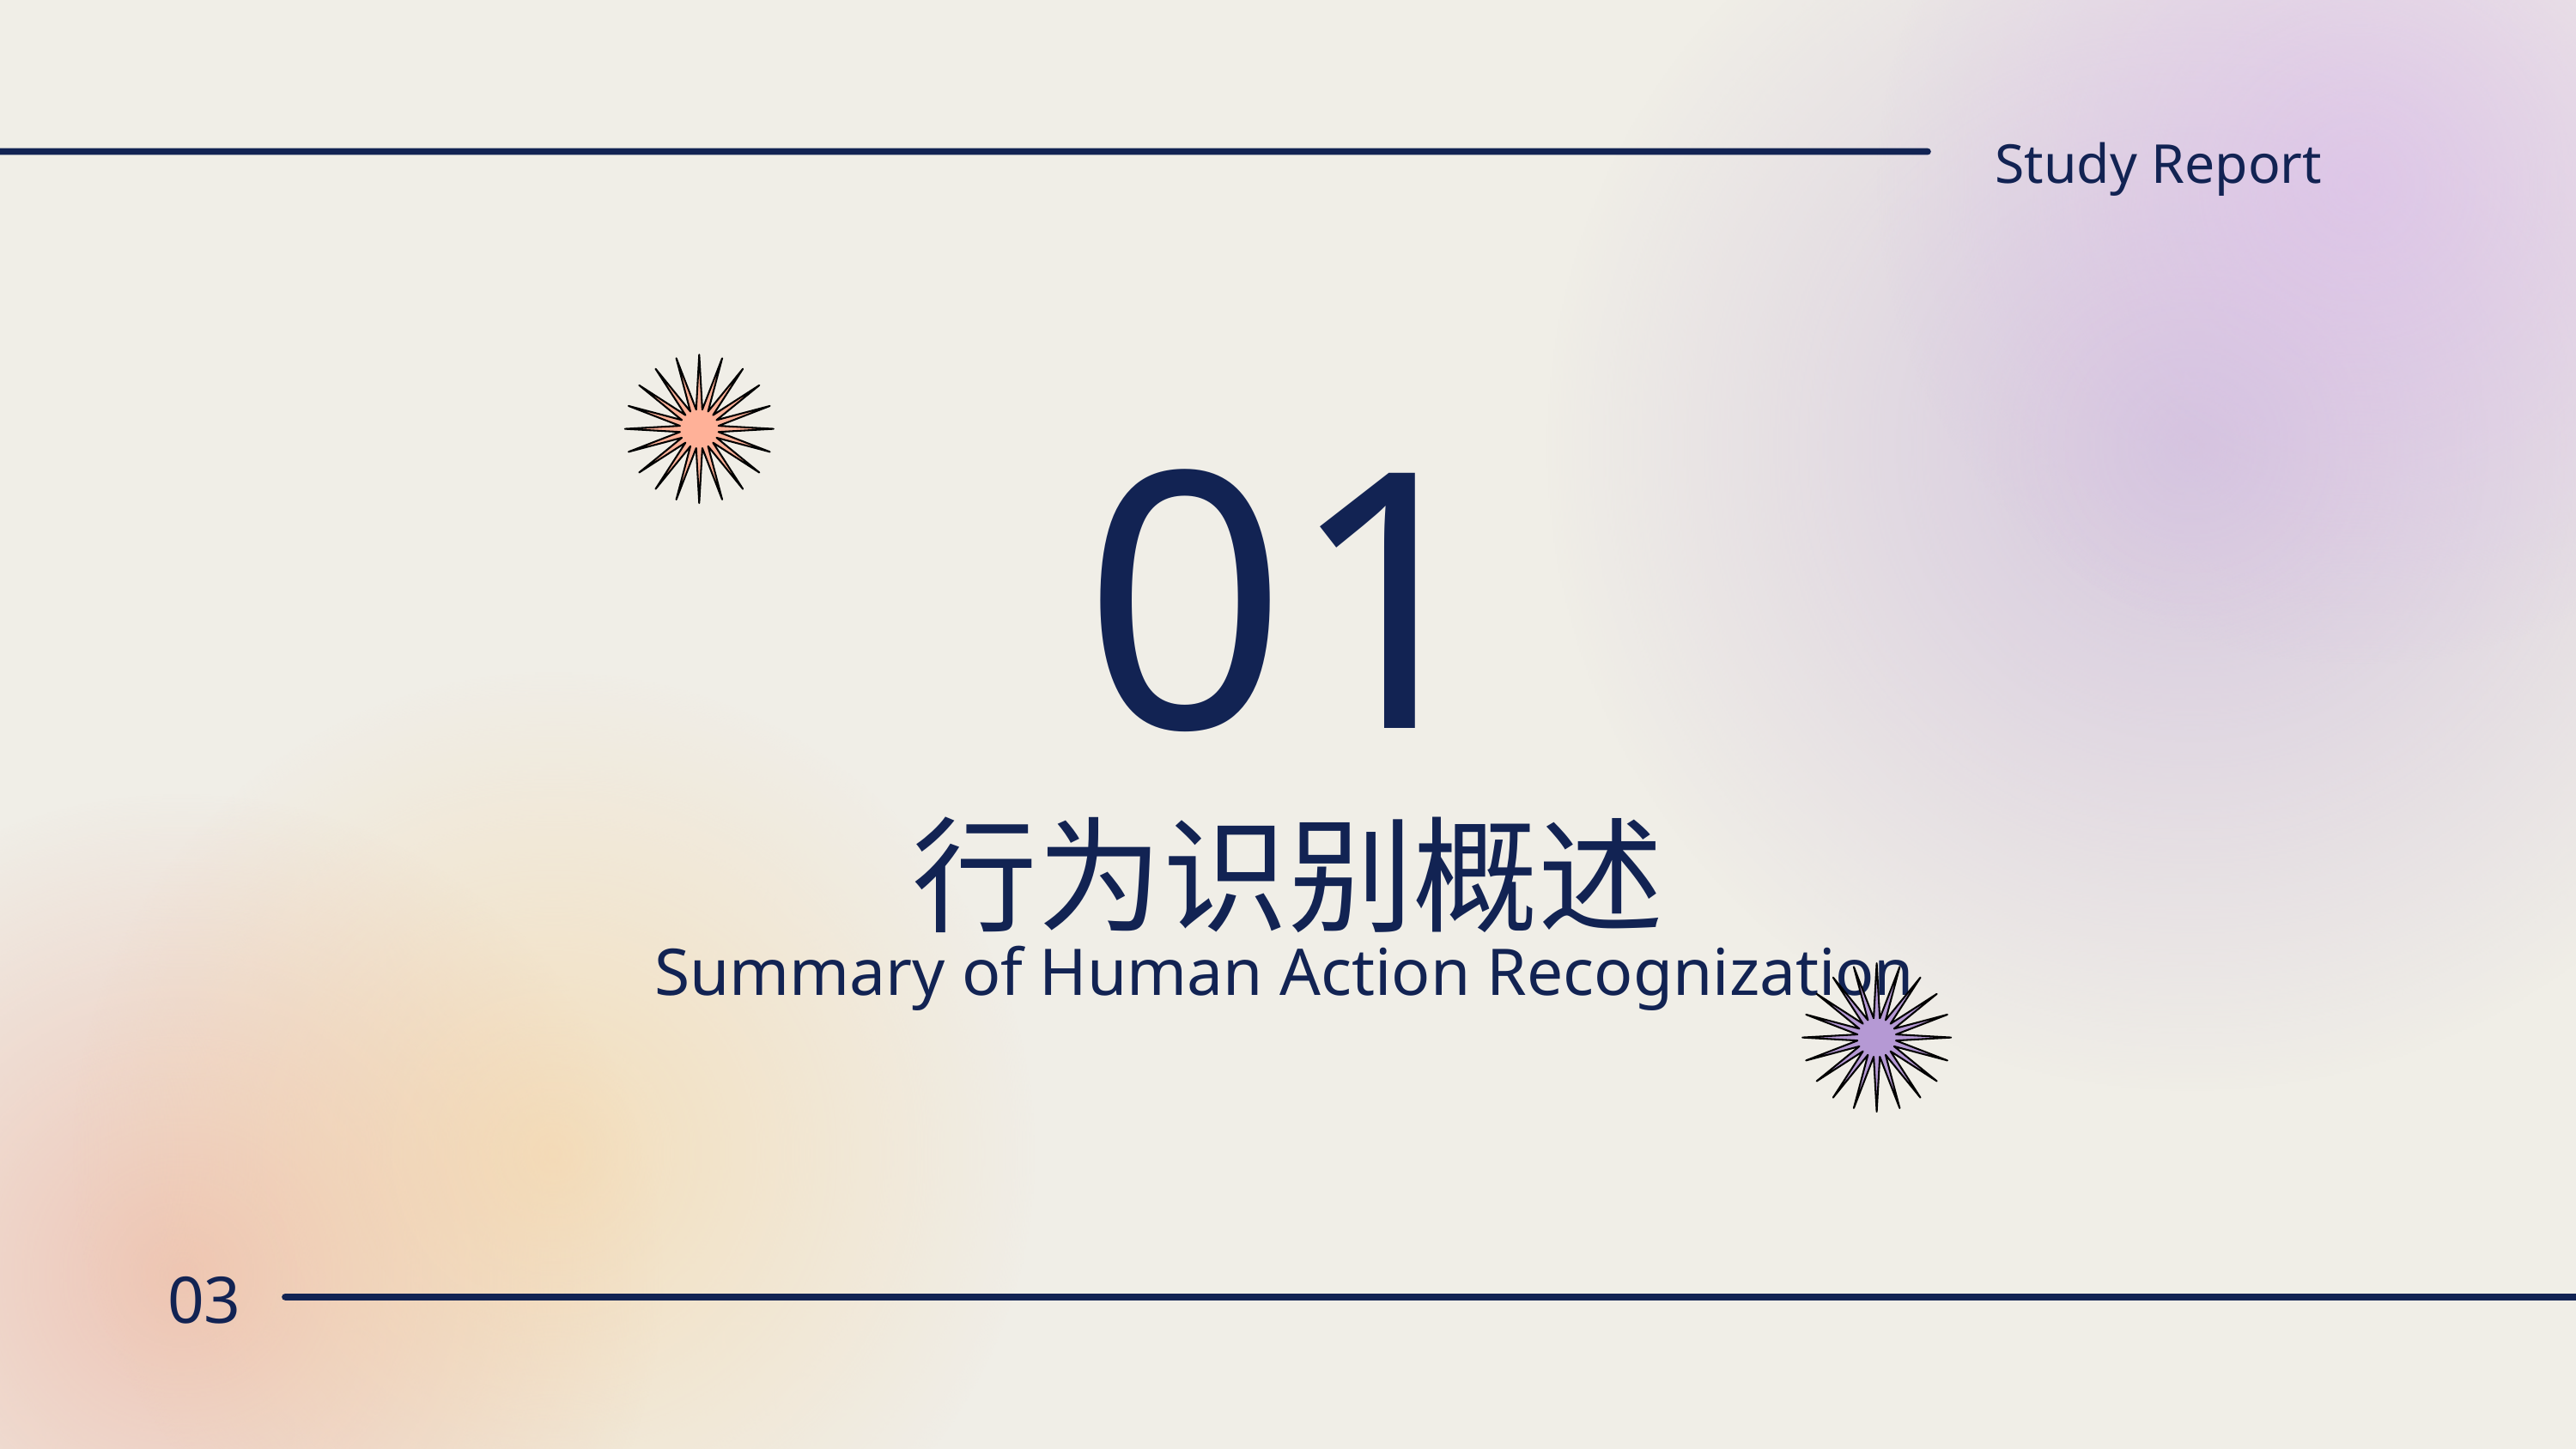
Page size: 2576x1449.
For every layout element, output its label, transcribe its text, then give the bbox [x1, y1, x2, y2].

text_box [1801, 962, 1952, 1113]
text_box 行为识别概述 [1041, 740, 1538, 901]
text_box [624, 354, 775, 504]
text_box Summary of Human Action Recognization [1041, 901, 1538, 1009]
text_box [1542, 0, 2576, 1096]
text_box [0, 670, 1037, 1449]
text_box 01 [972, 300, 1538, 740]
